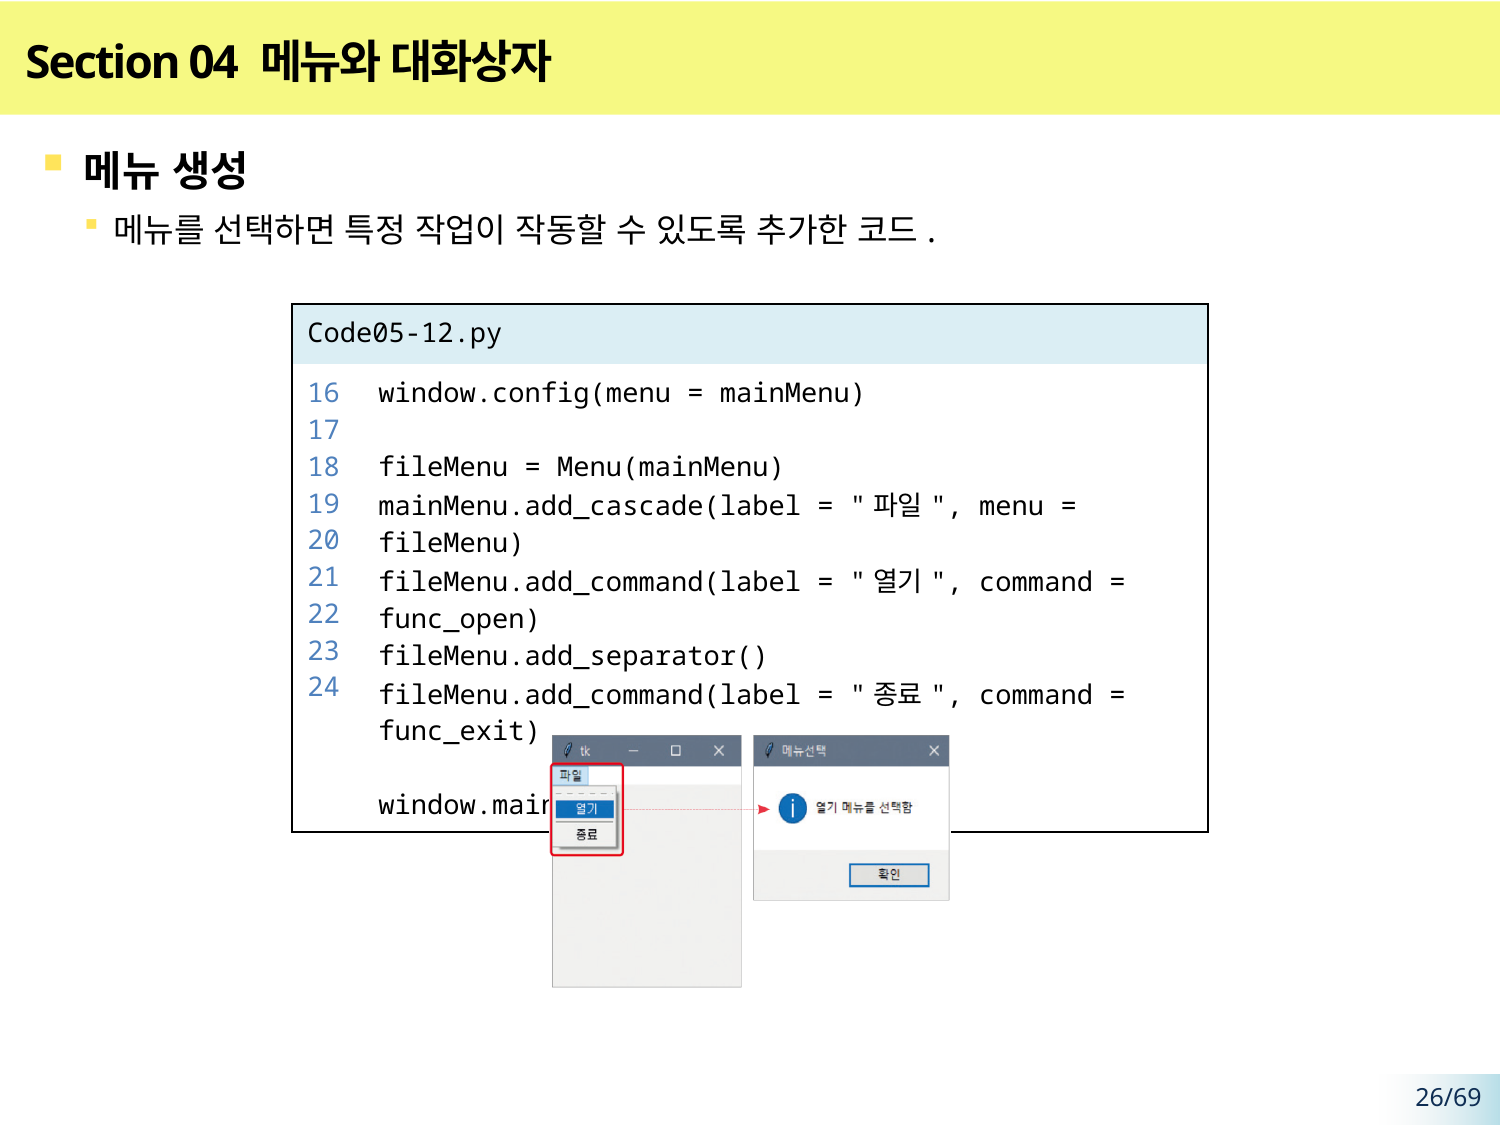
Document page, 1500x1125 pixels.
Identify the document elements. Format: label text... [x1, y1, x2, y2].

table_cell 16 17 18 19 20 21 22 23 24 [293, 364, 363, 831]
picture [549, 731, 951, 989]
table_cell window.config(menu = mainMenu) fileMenu = Menu(mainMenu) mainMenu.add_cascade(label = "파일", menu = fileMenu) fileMenu.add_command(label = "열기", command = func_open) fileMenu.add_separator() fileMenu.add_command(label = "종료", command = func_exit) window.mainloop() [363, 364, 1207, 831]
table_header Code05-12.py [293, 305, 1207, 364]
list 메뉴 생성 메뉴를 선택하면 특정 작업이 작동할 수 있도록 추가한 코드. [10, 126, 1481, 1057]
title Section 04 메뉴와 대화상자 [10, 21, 1288, 99]
